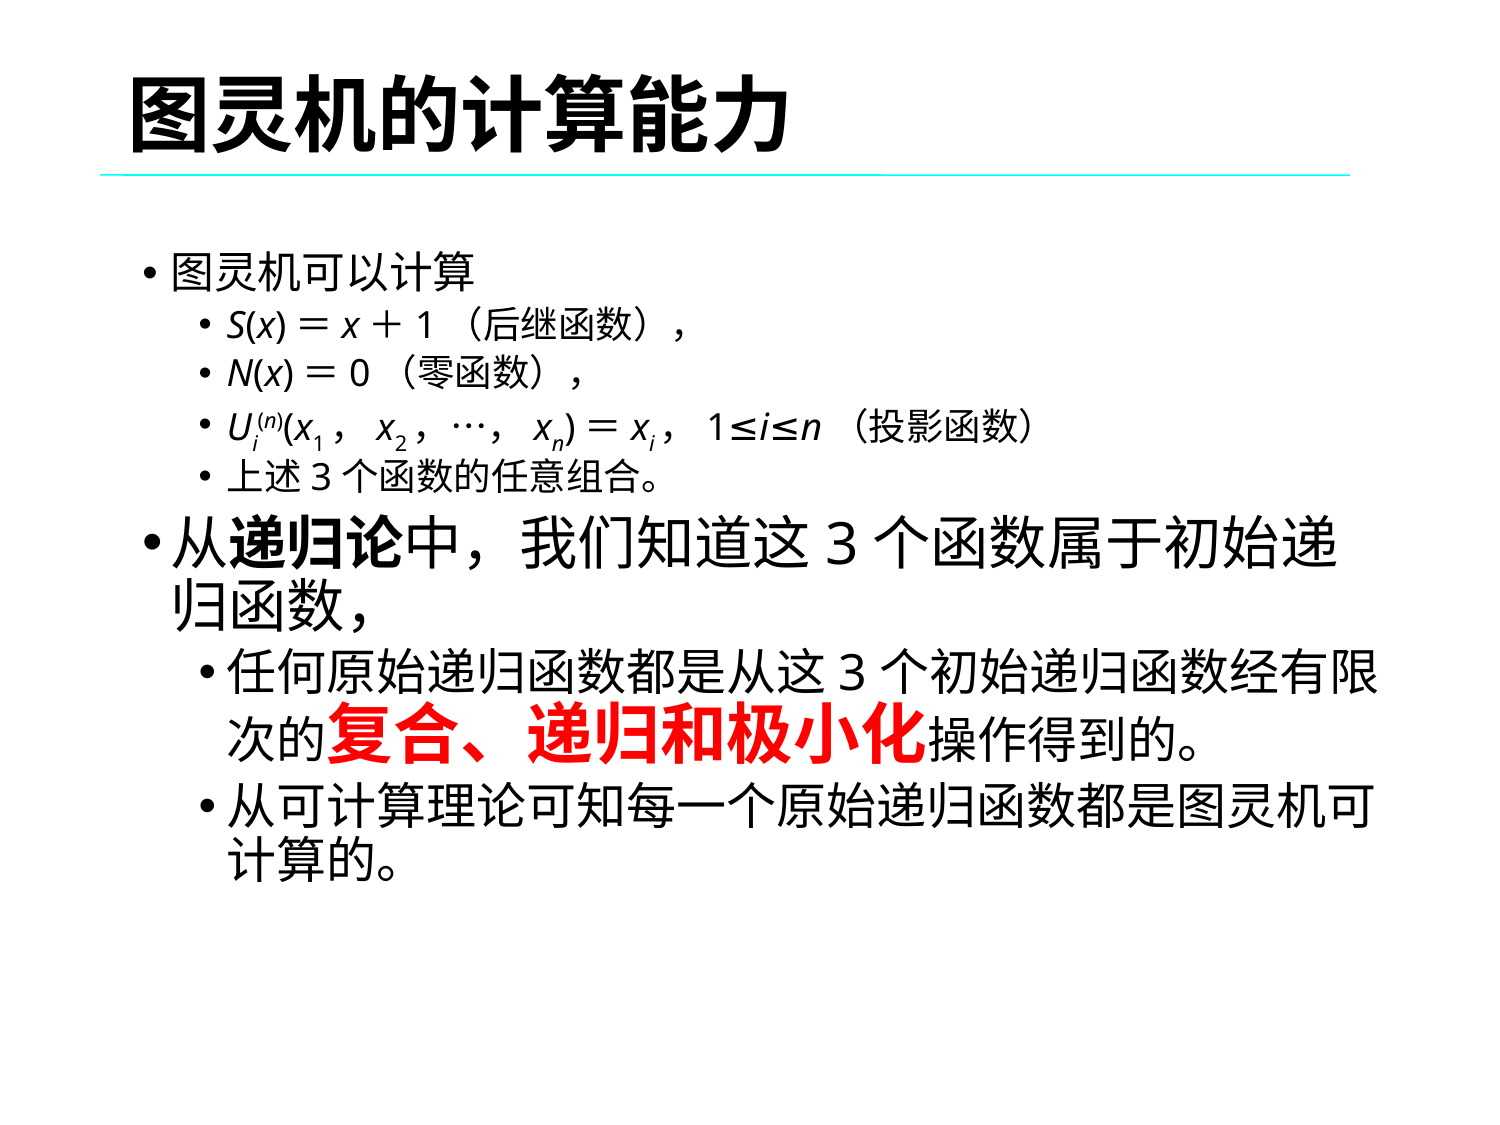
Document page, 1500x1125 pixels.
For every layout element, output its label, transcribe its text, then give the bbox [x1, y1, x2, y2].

list 图灵机可以计算 S(x)＝x＋1（后继函数）， N(x)＝0（零函数）， Ui(n)(x1，x2，…，xn)＝xi，1≤i≤n（投影函数） 上述3个函数的任意组合。 从递归论中，我们知道这3个函数属于初始递归函数， 任何原始递归函数都是从这3个初始递归函数经有限次的复合、递归和极小化操作得到的。 从可计算理论可知每一个原始递归函数都是图灵机可计算的。 [127, 243, 1408, 960]
text_box 图灵机的计算能力 [112, 49, 1388, 188]
